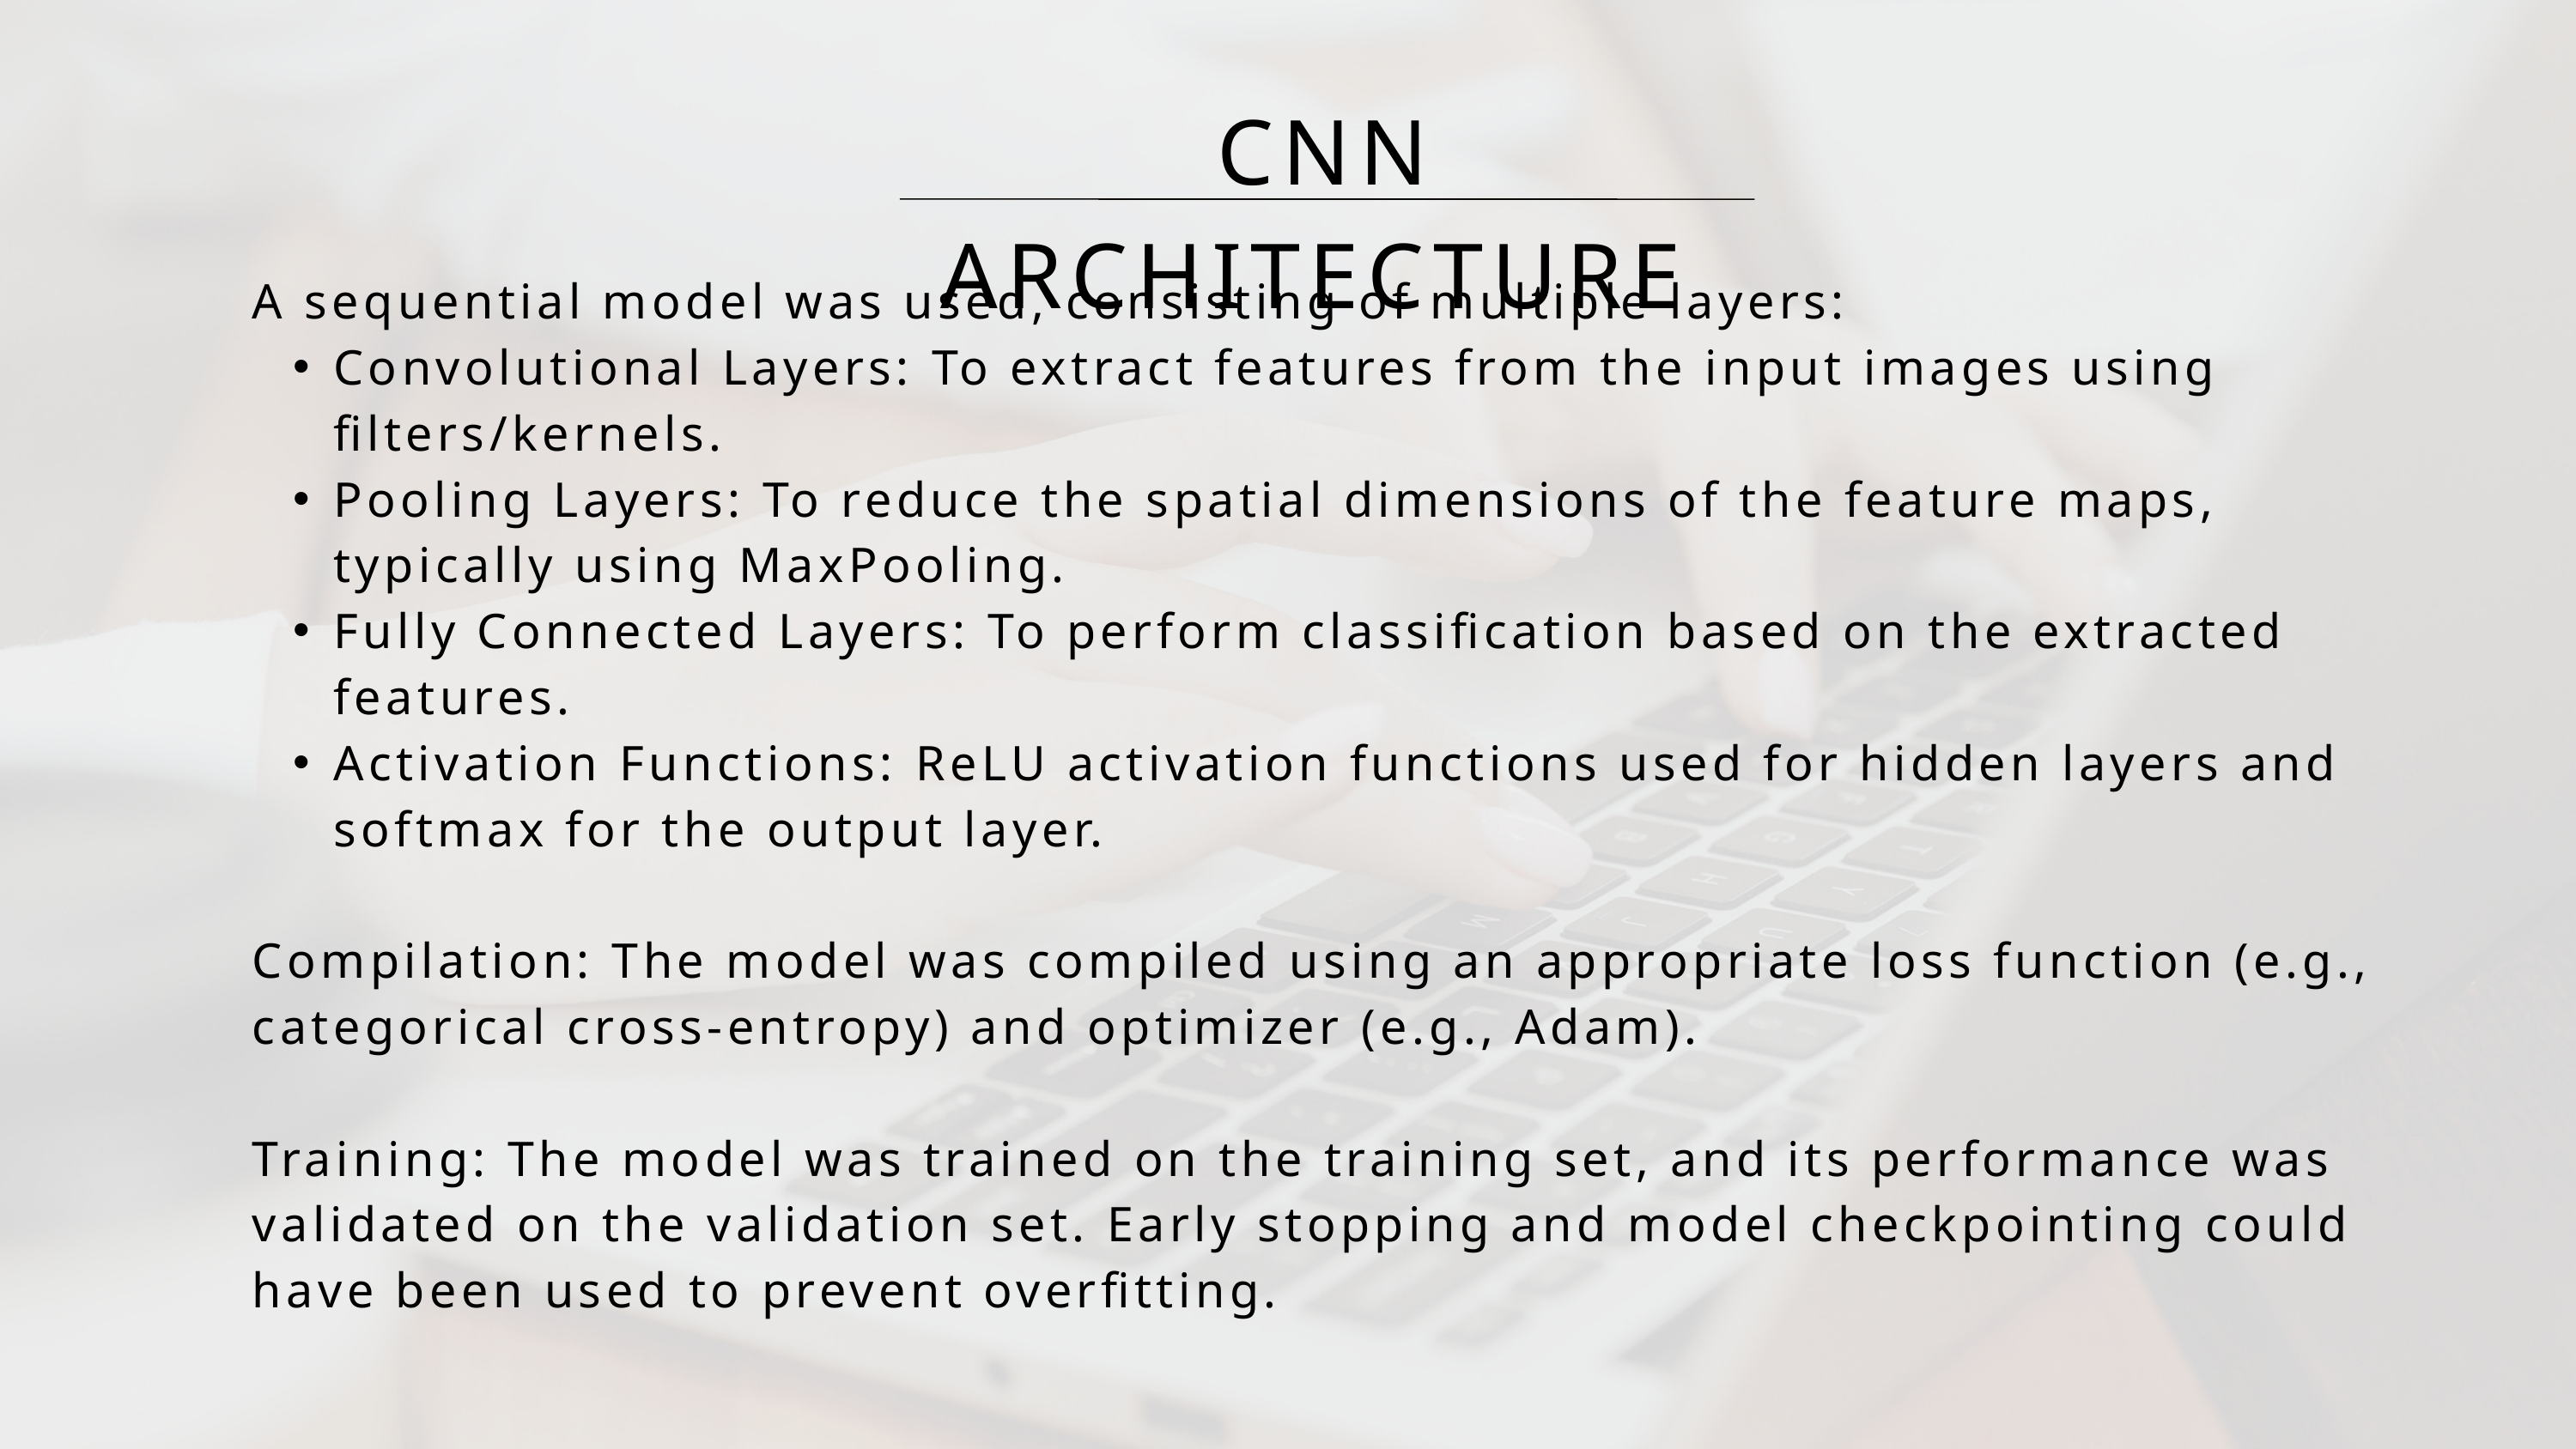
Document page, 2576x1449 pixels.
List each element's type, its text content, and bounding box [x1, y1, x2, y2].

text_box CNN ARCHITECTURE [877, 78, 1777, 327]
text_box [0, 0, 2576, 1449]
text_box A sequential model was used, consisting of multiple layers: Convolutional Layers: To extract features from the input images using filters/kernels. Pooling Layers: To reduce the spatial dimensions of the feature maps, typically using MaxPooling. Fully Connected Layers: To perform classification based on the extracted features. Activation Functions: ReLU activation functions used for hidden layers and softmax for the output layer. Compilation: The model was compiled using an appropriate loss function (e.g., categorical cross-entropy) and optimizer (e.g., Adam). Training: The model was trained on the training set, and its performance was validated on the validation set. Early stopping and model checkpointing could have been used to prevent overfitting. [252, 263, 2403, 1384]
